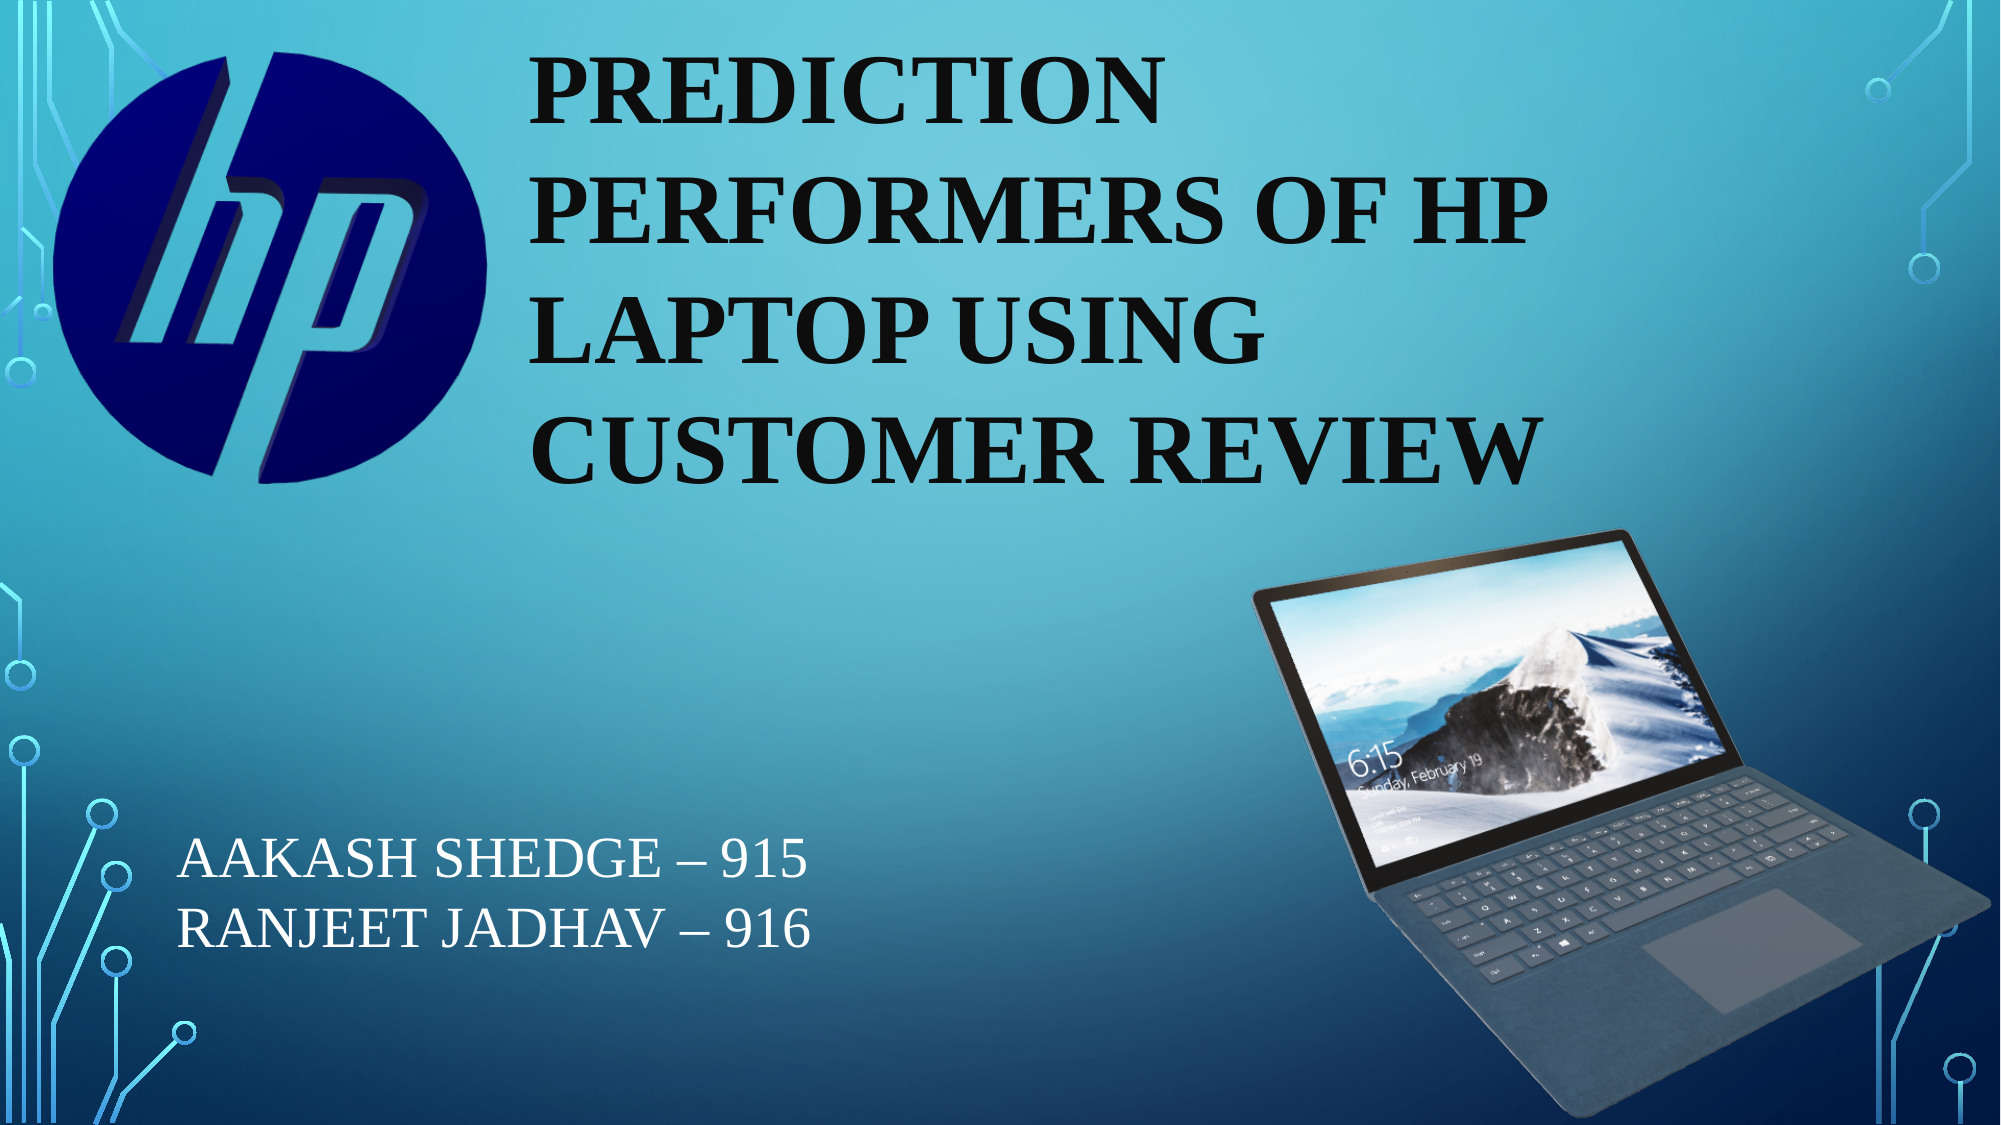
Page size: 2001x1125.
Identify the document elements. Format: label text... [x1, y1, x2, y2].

text_box AAKASH SHEDGE – 915 RANJEET JADHAV – 916 [161, 811, 1106, 1037]
text_box PREDICTION PERFORMERS OF HP LAPTOP USING CUSTOMER REVIEW [513, 16, 1858, 511]
picture [49, 45, 491, 487]
picture [1216, 363, 2000, 1125]
